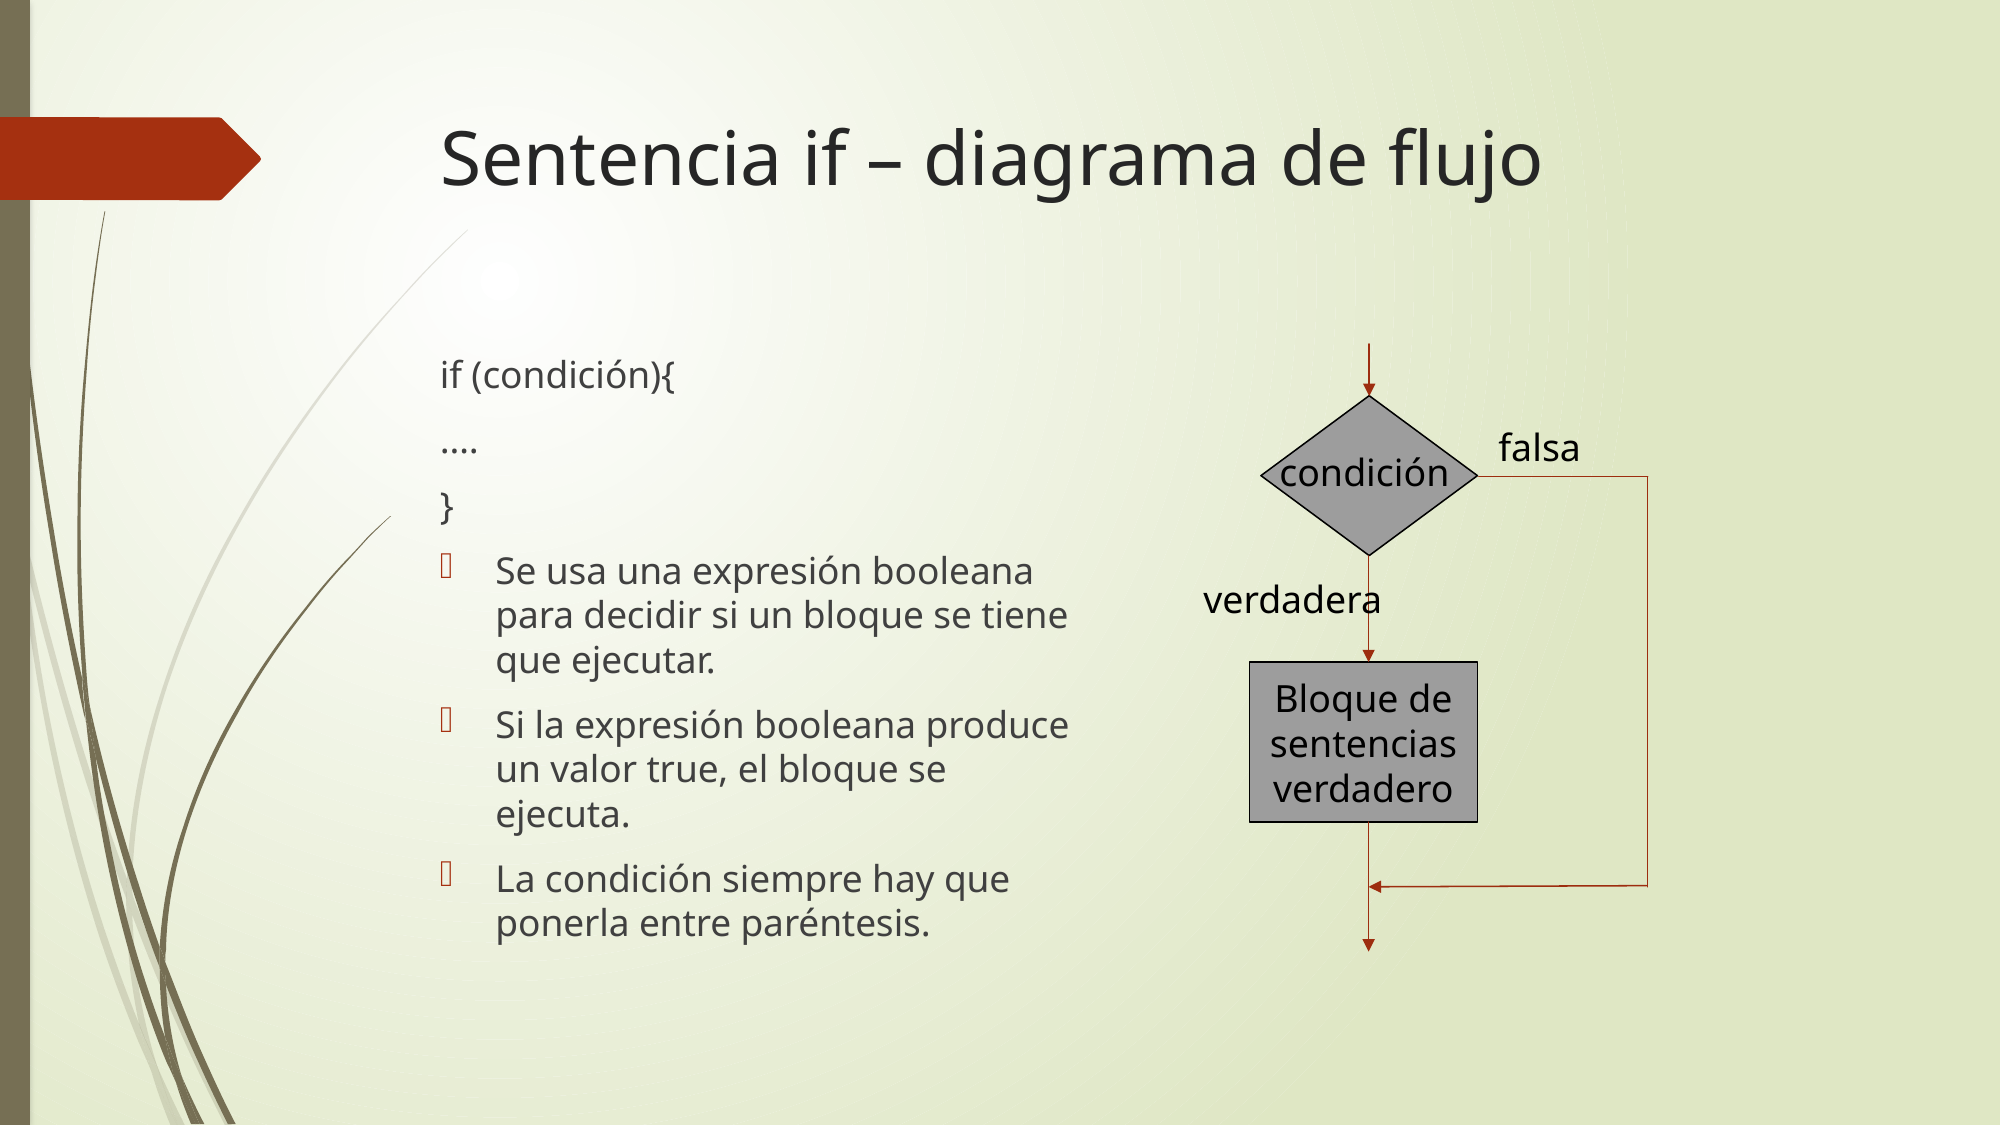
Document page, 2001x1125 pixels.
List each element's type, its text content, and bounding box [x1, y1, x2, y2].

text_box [1188, 343, 1728, 952]
title Sentencia if – diagrama de flujo [425, 102, 1888, 313]
list if (condición){ …. } Se usa una expresión booleana para decidir si un bloque se tiene que ejecutar. Si la expresión booleana produce un valor true, el bloque se ejecuta. La condición siempre hay que ponerla entre paréntesis. [424, 344, 1091, 1090]
